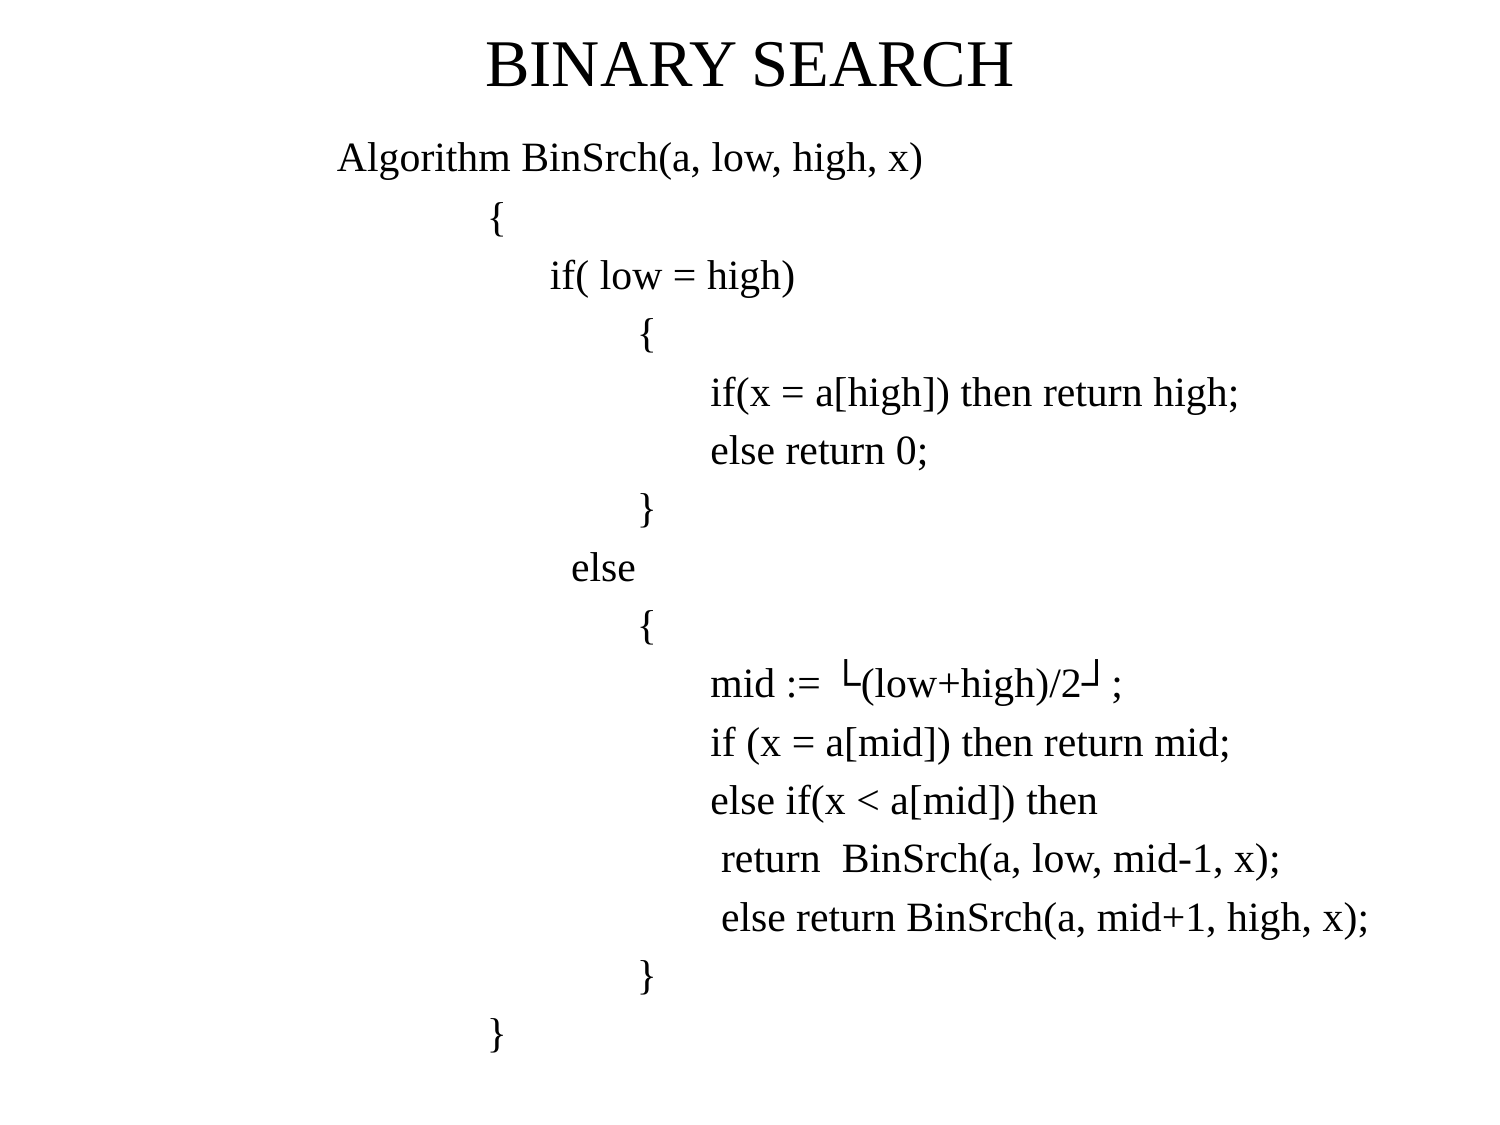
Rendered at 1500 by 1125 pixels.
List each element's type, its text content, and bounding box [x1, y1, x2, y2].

list Algorithm BinSrch(a, low, high, x) { if( low = high) { if(x = a[high]) then return high; else return 0; } else { mid := └(low+high)/2┘; if (x = a[mid]) then return mid; else if(x < a[mid]) then return BinSrch(a, low, mid-1, x); else return BinSrch(a, mid+1, high, x); } } [28, 113, 1472, 1107]
title BINARY SEARCH [74, 6, 1426, 112]
